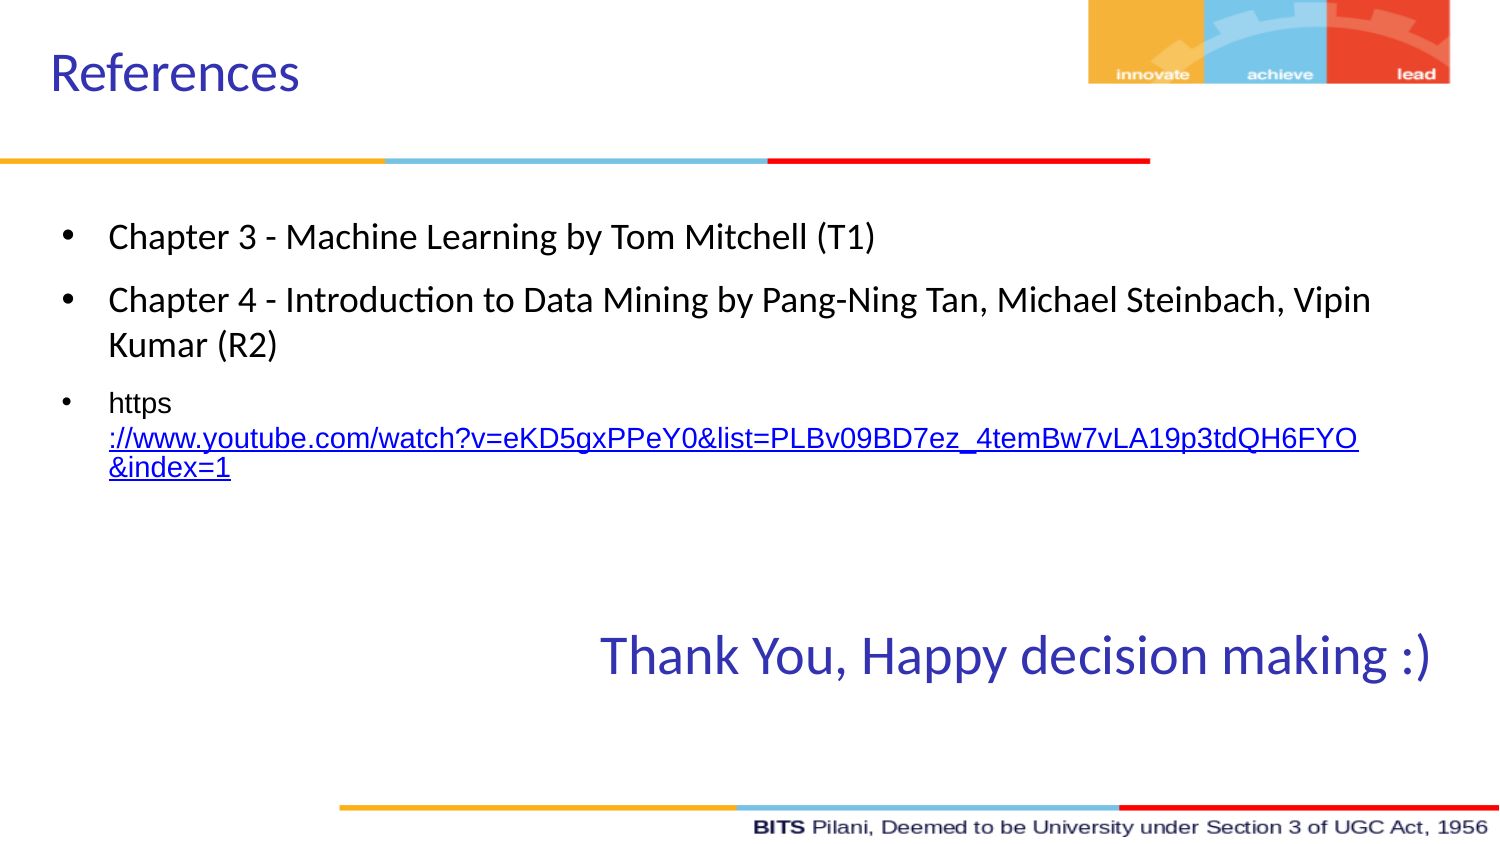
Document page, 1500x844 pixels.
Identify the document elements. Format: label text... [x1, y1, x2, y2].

title Thank You, Happy decision making :) [66, 614, 1434, 760]
text_box Chapter 3 - Machine Learning by Tom Mitchell (T1) Chapter 4 - Introduction to Data Mining by Pang-Ning Tan, Michael Steinbach, Vipin Kumar (R2) https://www.youtube.com/watch?v=eKD5gxPPeY0&list=PLBv09BD7ez_4temBw7vLA19p3tdQH6FYO&index=1 [46, 204, 1393, 580]
title References [46, 31, 1414, 177]
picture [0, 0, 1499, 837]
